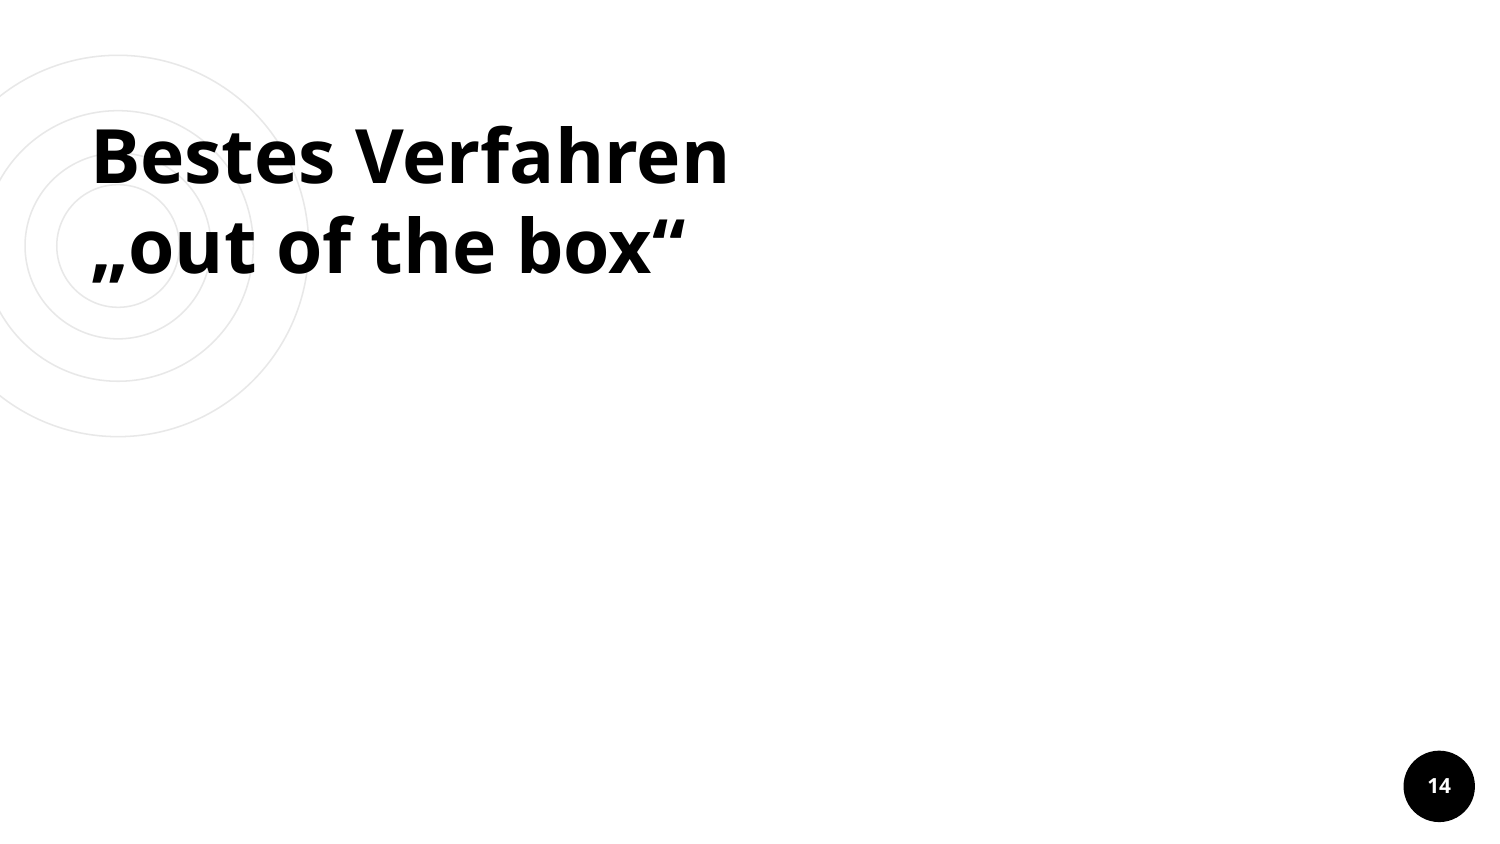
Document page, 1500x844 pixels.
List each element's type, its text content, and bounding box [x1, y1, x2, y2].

title Bestes Verfahren „out of the box“ [75, 191, 932, 304]
slide_number 14 [1403, 750, 1475, 823]
